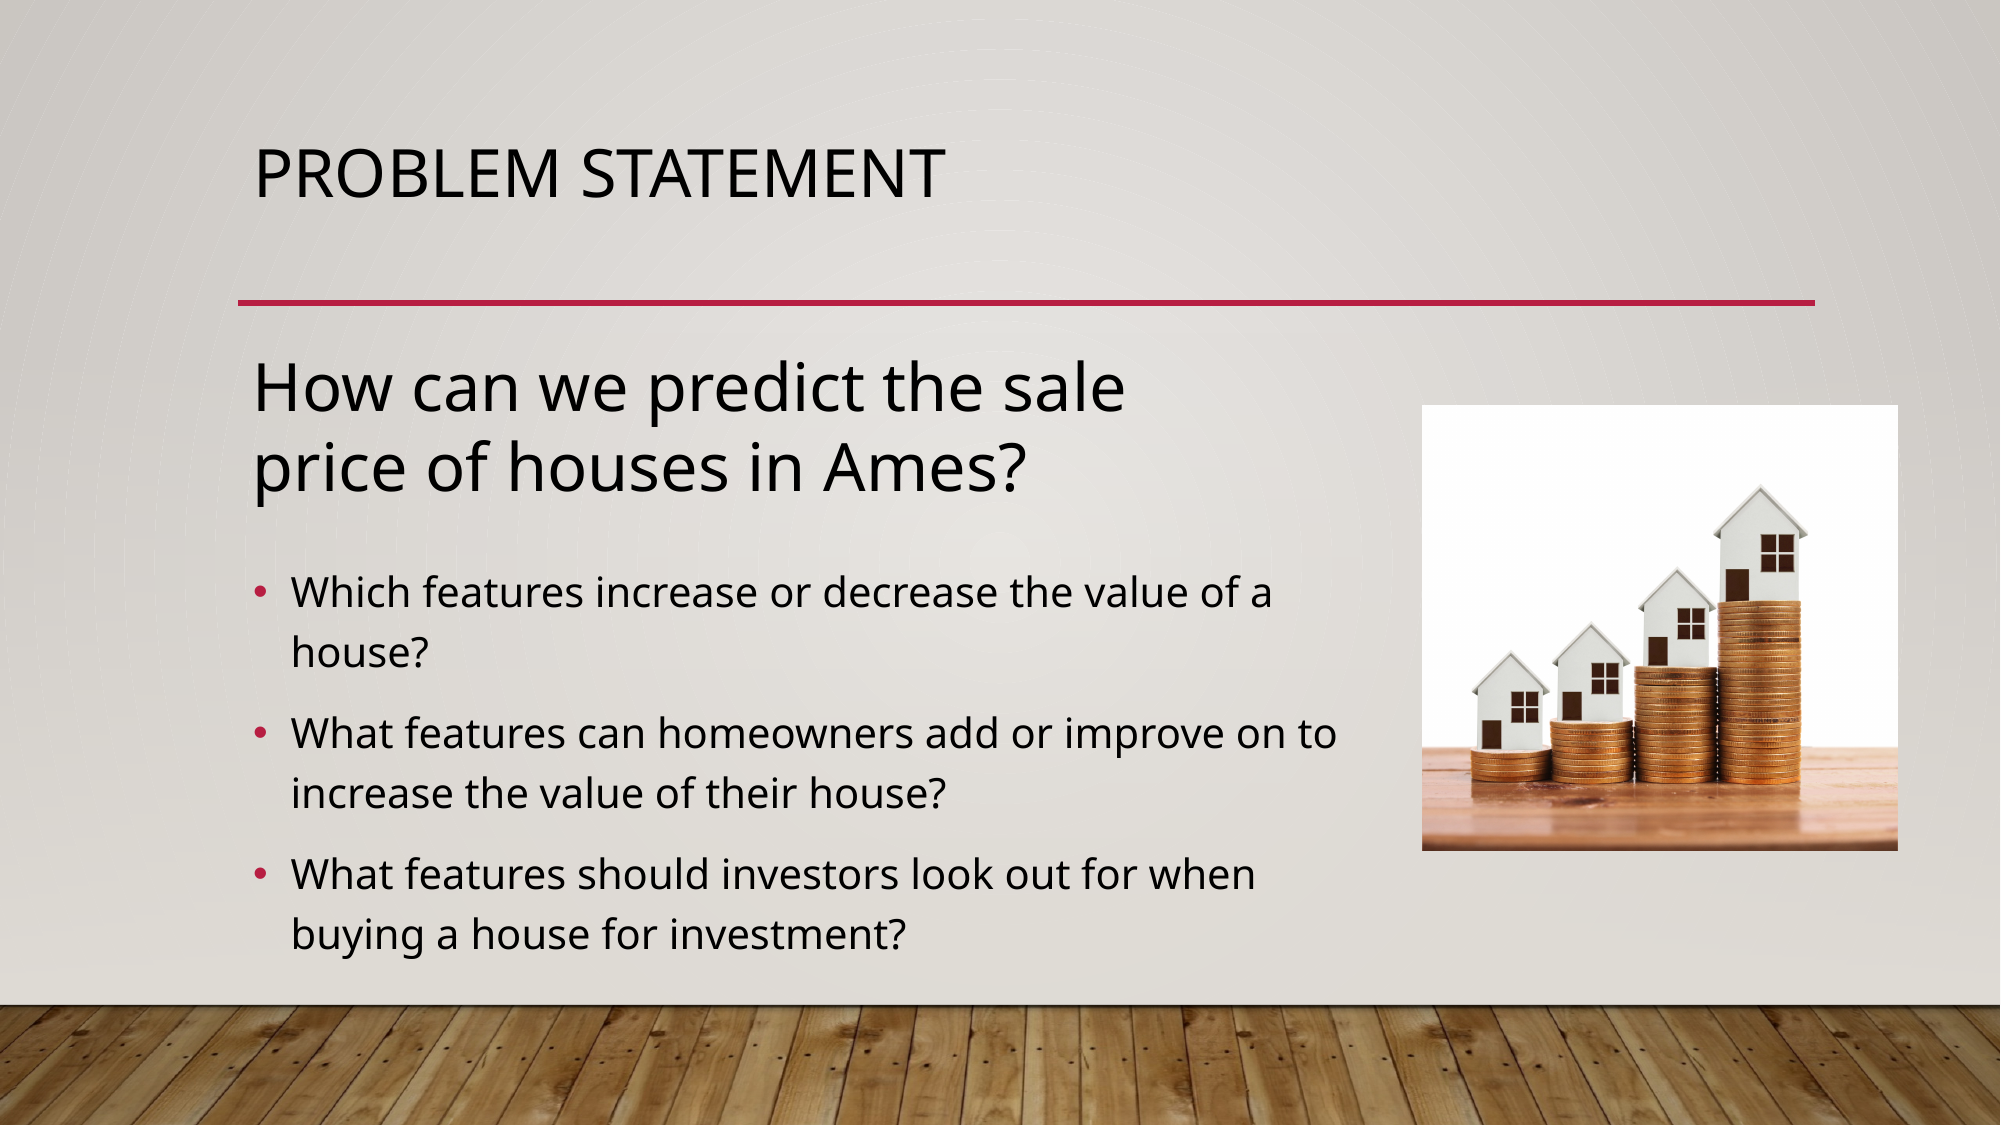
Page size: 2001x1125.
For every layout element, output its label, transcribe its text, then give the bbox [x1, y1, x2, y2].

list Which features increase or decrease the value of a house? What features can homeowners add or improve on to increase the value of their house? What features should investors look out for when buying a house for investment? [238, 548, 1391, 993]
picture [1422, 405, 1898, 851]
title Problem statement [238, 131, 1814, 305]
picture [0, 1005, 2000, 1125]
text_box How can we predict the sale price of houses in Ames? [238, 337, 1172, 513]
